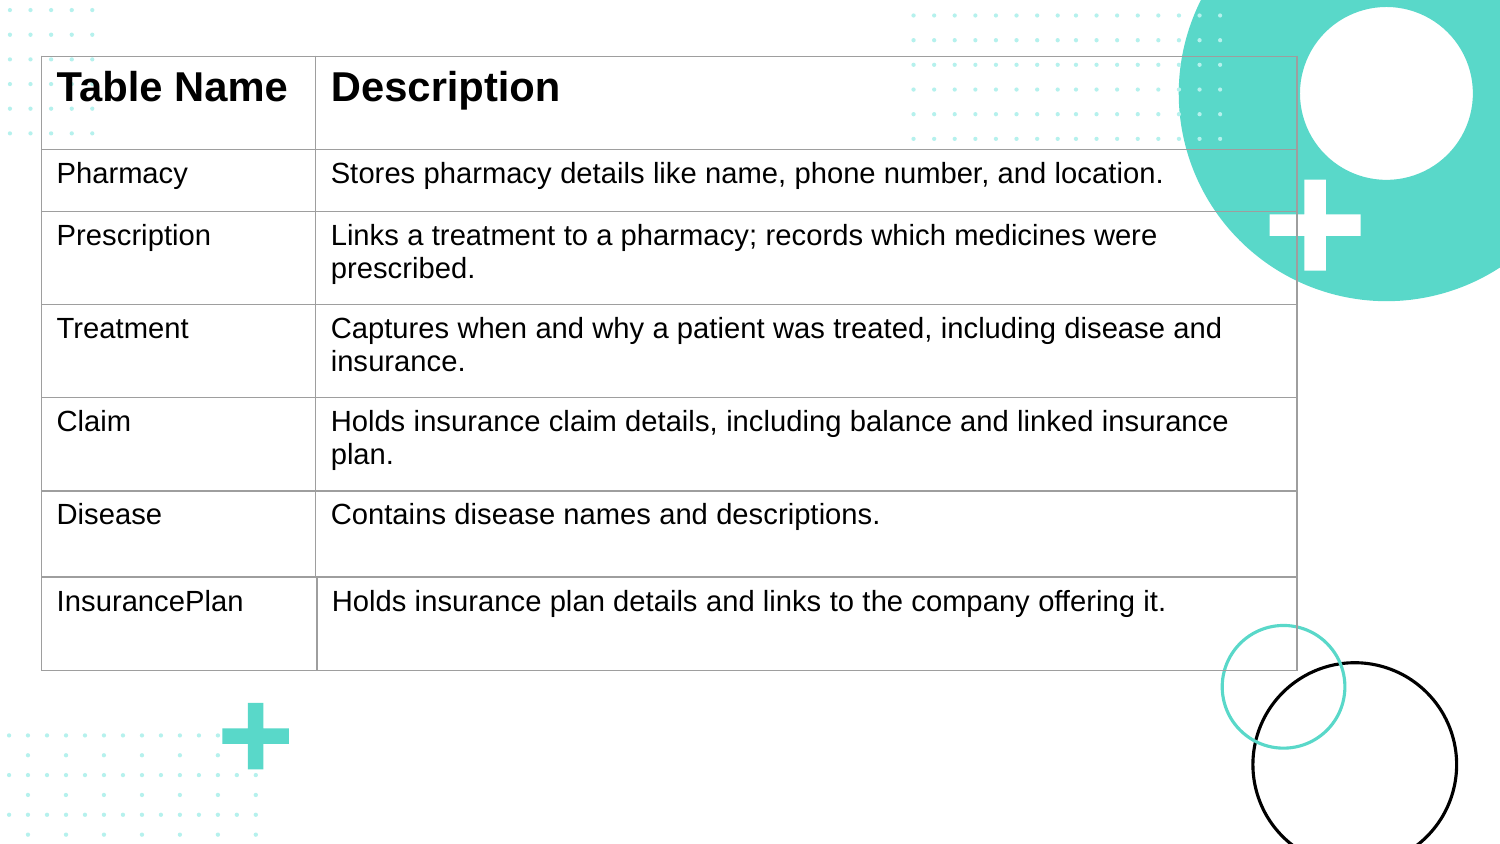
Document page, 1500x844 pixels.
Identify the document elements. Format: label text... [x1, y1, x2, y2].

table_cell Pharmacy [42, 150, 315, 211]
table_cell Claim [42, 398, 315, 490]
table_header InsurancePlan [42, 578, 316, 670]
table_cell Prescription [42, 212, 315, 304]
table_cell Contains disease names and descriptions. [316, 492, 1296, 576]
table_cell Stores pharmacy details like name, phone number, and location. [316, 150, 1296, 211]
table_cell Links a treatment to a pharmacy; records which medicines were prescribed. [316, 212, 1296, 304]
table_cell Holds insurance claim details, including balance and linked insurance plan. [316, 398, 1296, 490]
table_header Description [316, 57, 1296, 149]
table_cell Captures when and why a patient was treated, including disease and insurance. [316, 305, 1296, 397]
table_cell Disease [42, 492, 315, 576]
table_cell Treatment [42, 305, 315, 397]
table_header Table Name [42, 57, 315, 149]
table_header Holds insurance plan details and links to the company offering it. [318, 578, 1296, 670]
